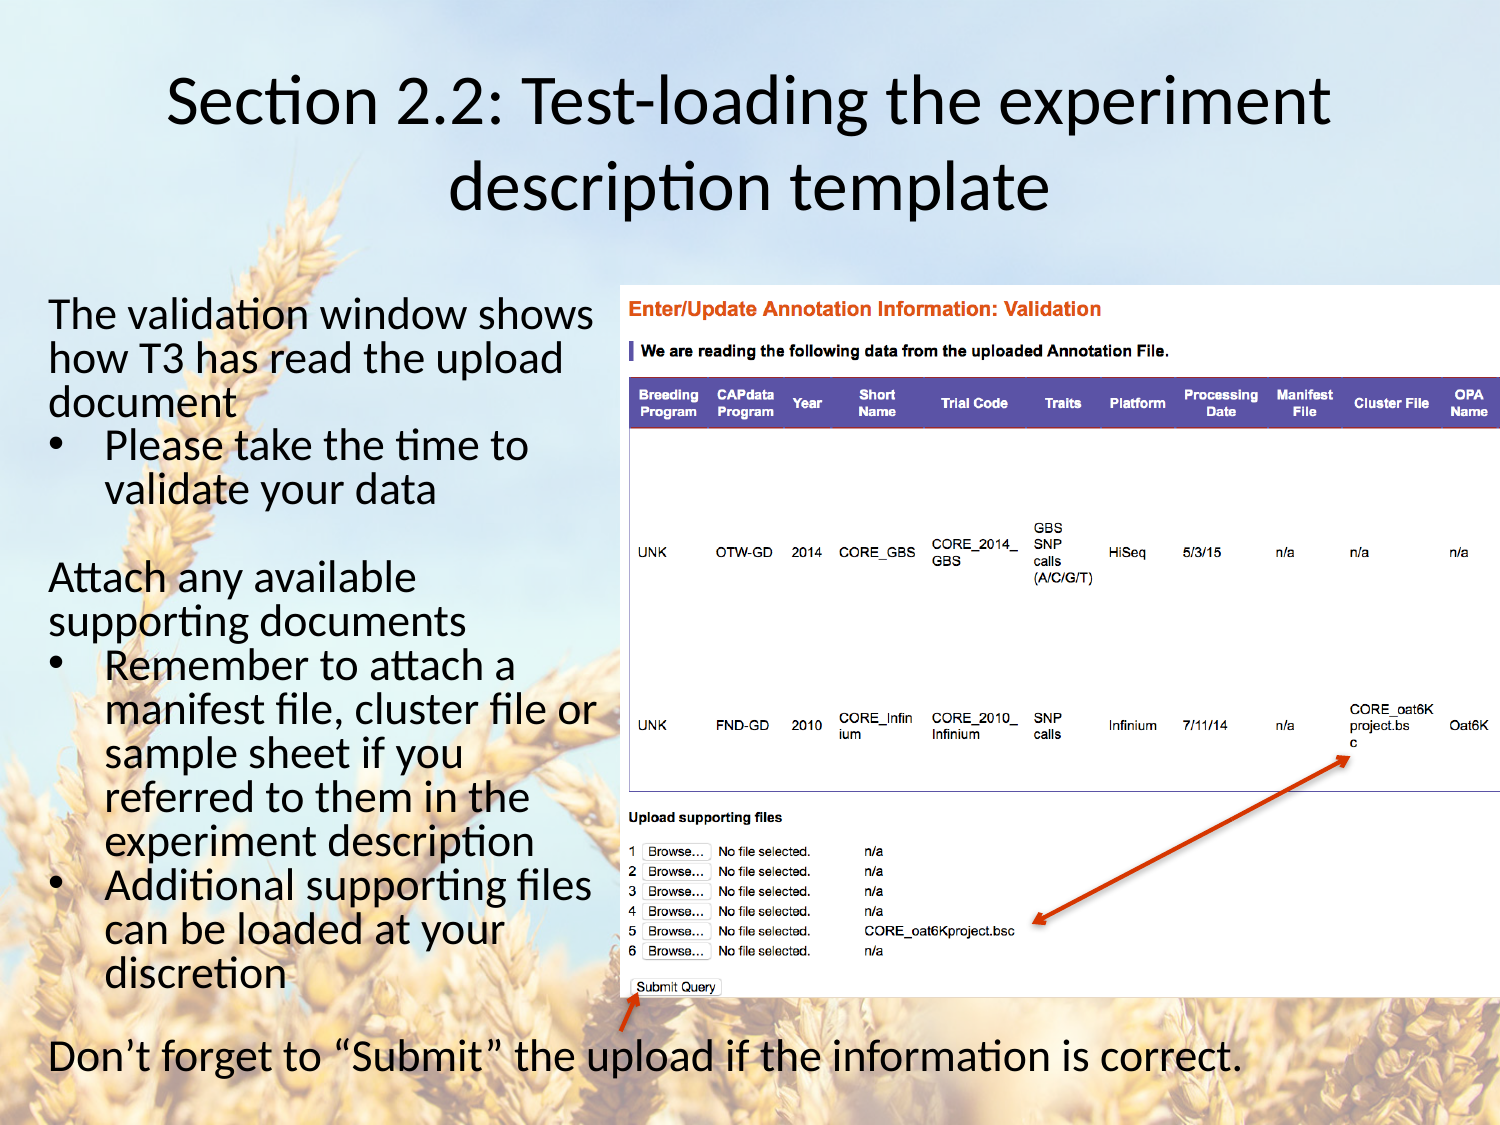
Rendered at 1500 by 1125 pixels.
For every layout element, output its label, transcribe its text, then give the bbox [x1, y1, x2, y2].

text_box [620, 991, 639, 1032]
text_box The validation window shows how T3 has read the upload document Please take the time to validate your data Attach any available supporting documents Remember to attach a manifest file, cluster file or sample sheet if you referred to them in the experiment description Additional supporting files can be loaded at your discretion [33, 286, 617, 1005]
text_box Don’t forget to “Submit” the upload if the information is correct. [33, 1018, 1500, 1088]
title Section 2.2: Test-loading the experiment description template [75, 45, 1425, 233]
picture [620, 285, 1500, 999]
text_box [1031, 819, 1232, 925]
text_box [1231, 755, 1351, 820]
